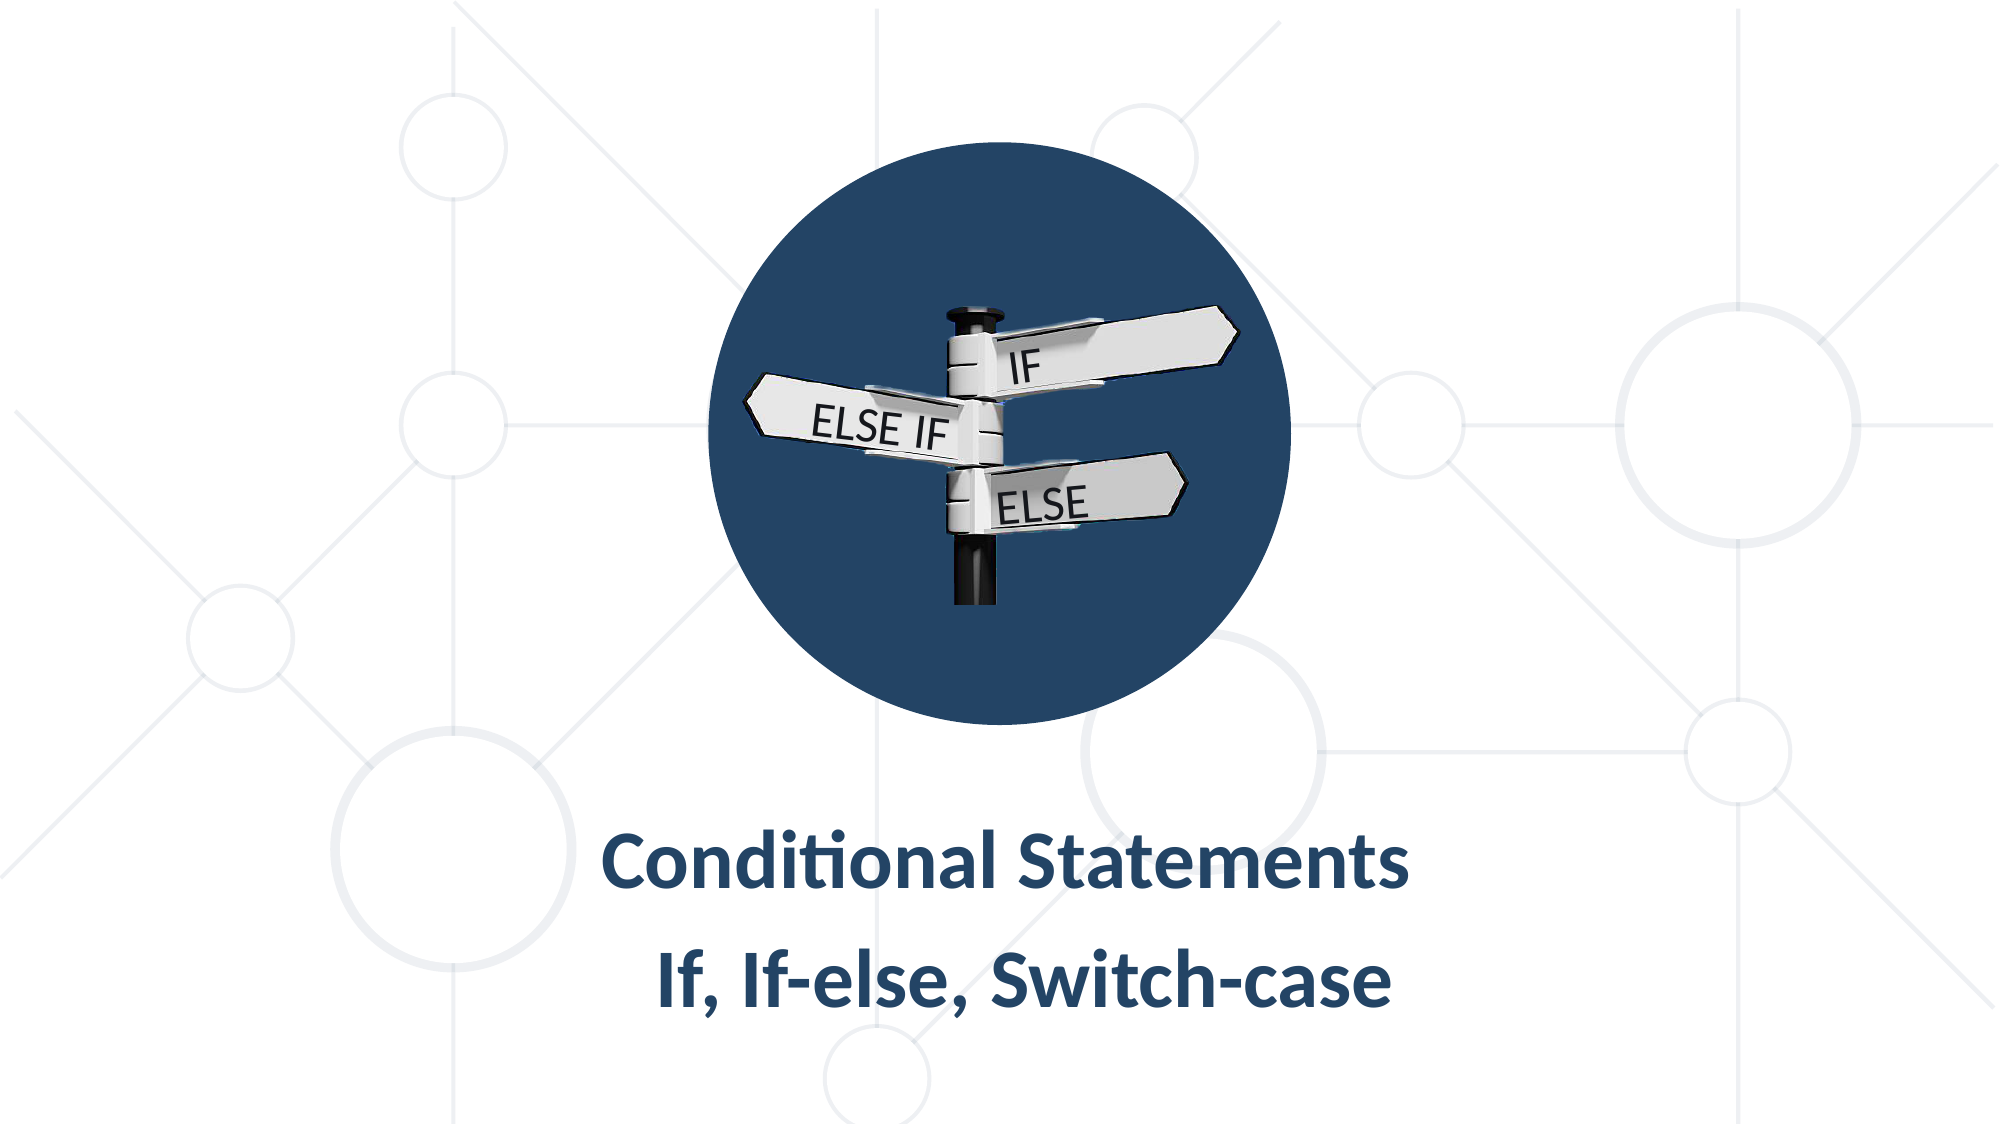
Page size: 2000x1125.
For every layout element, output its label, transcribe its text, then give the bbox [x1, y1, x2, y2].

picture [721, 244, 1263, 605]
text_box If, If-else, Switch-case [218, 912, 1832, 1026]
title Conditional Statements [199, 785, 1813, 913]
